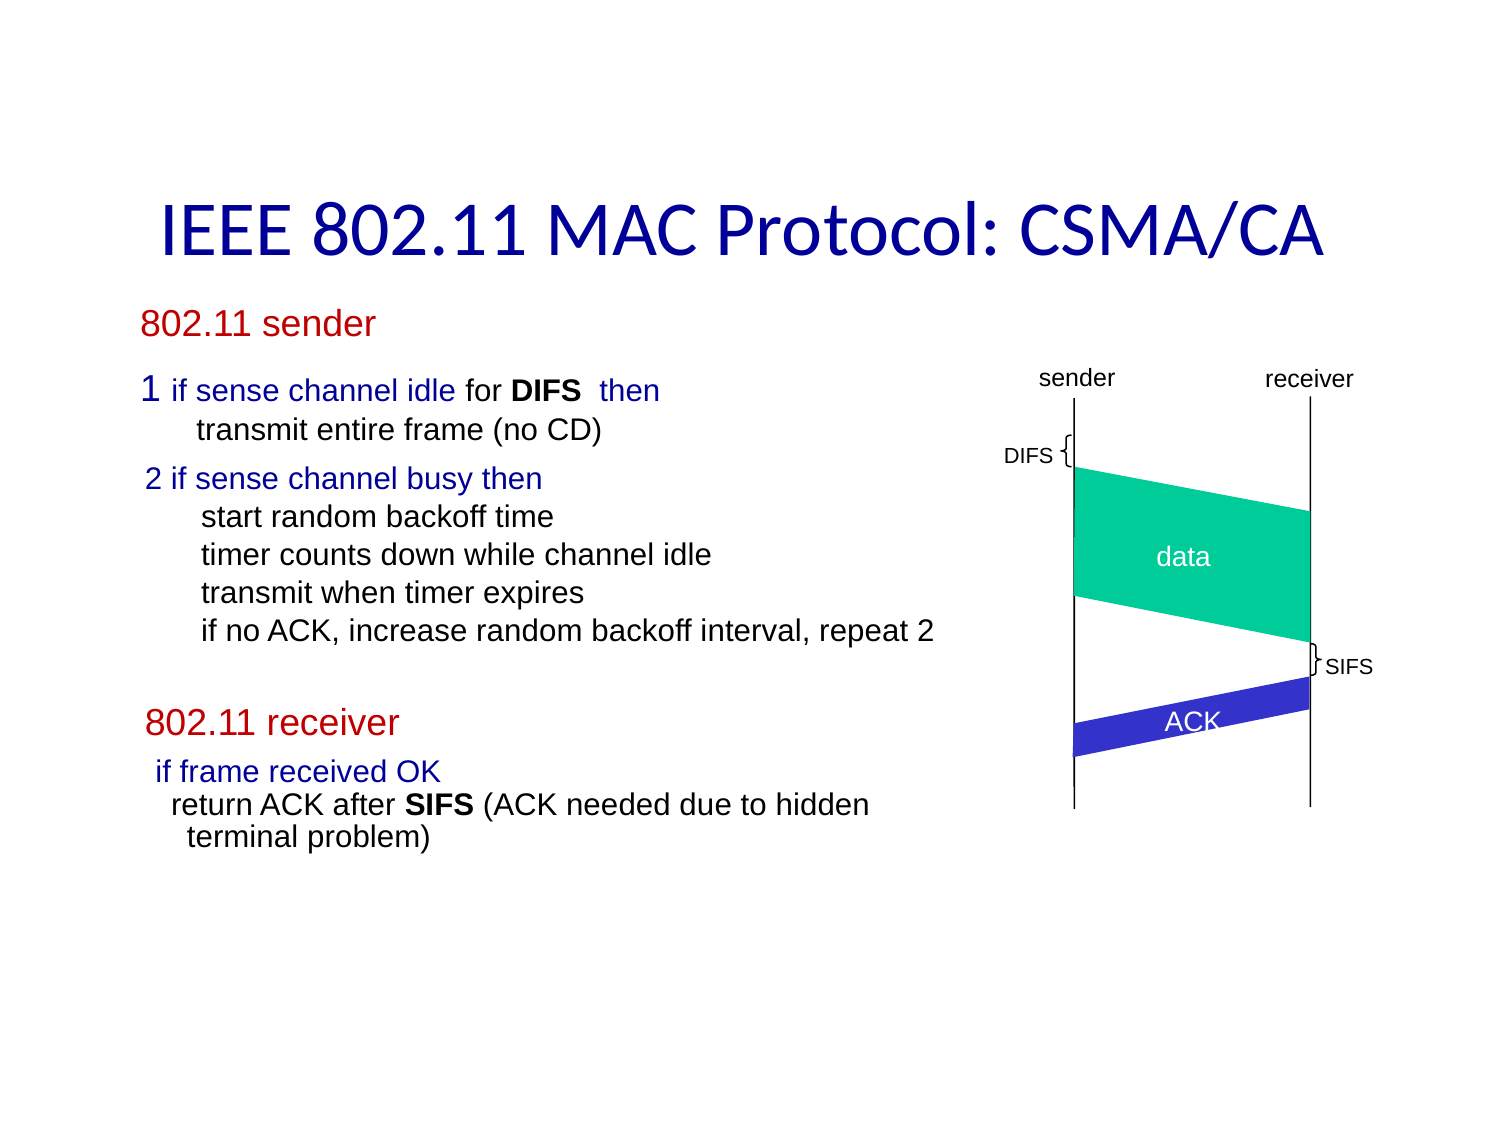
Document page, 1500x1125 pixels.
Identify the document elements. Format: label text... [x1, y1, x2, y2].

text_box 802.11 sender 1 if sense channel idle for DIFS then transmit entire frame (no CD) [128, 300, 952, 460]
text_box 2 if sense channel busy then start random backoff time timer counts down while channel idle transmit when timer expires if no ACK, increase random backoff interval, repeat 2 [133, 458, 957, 668]
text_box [988, 434, 1311, 643]
text_box sender [1024, 354, 1131, 399]
text_box receiver [1250, 355, 1370, 400]
text_box 802.11 receiver if frame received OK return ACK after SIFS (ACK needed due to hidden terminal problem) [133, 698, 957, 908]
title IEEE 802.11 MAC Protocol: CSMA/CA [96, 169, 1391, 280]
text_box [1072, 643, 1390, 758]
